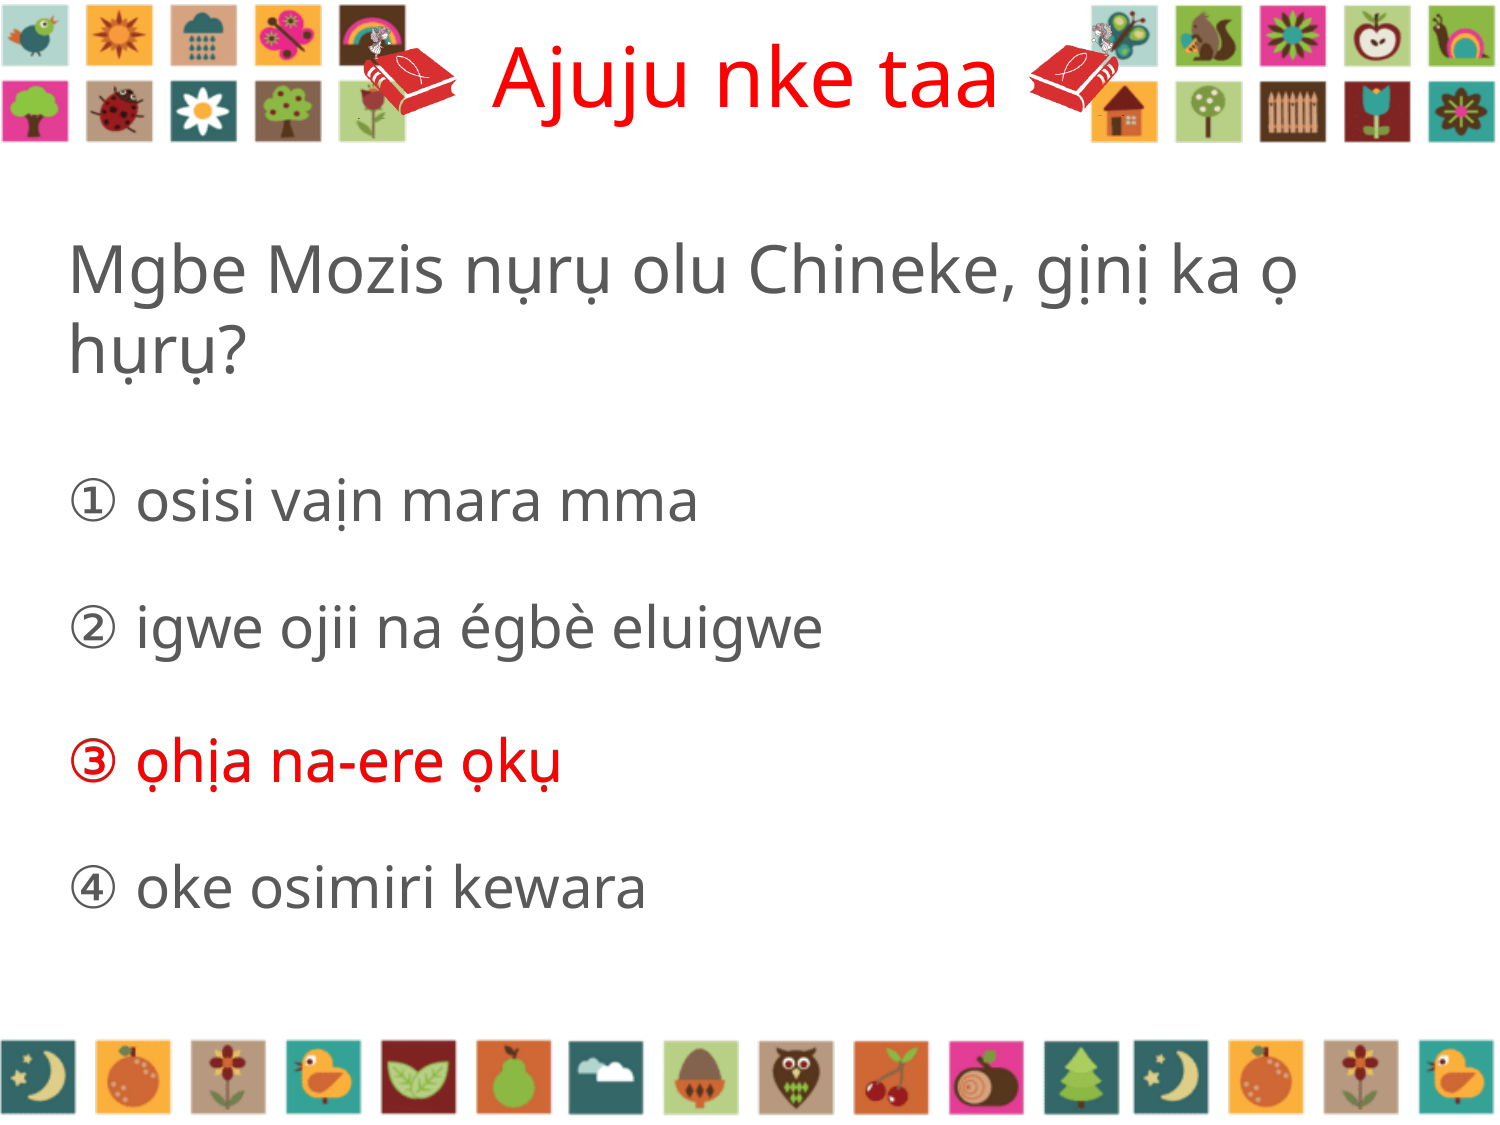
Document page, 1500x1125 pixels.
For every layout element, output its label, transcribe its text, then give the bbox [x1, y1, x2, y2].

text_box ② igwe ojii na égbè eluigwe [53, 582, 1436, 668]
picture [0, 3, 489, 150]
text_box ③ ọhịa na-ere ọkụ [53, 716, 1483, 802]
text_box ④ oke osimiri kewara [53, 842, 1483, 928]
picture [996, 3, 1500, 150]
text_box Mgbe Mozis nụrụ olu Chineke, gịnị ka ọ hụrụ? [53, 219, 1436, 395]
text_box Ajuju nke taa [425, 16, 1078, 131]
text_box ① osisi vaịn mara mma [53, 456, 1436, 541]
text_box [0, 1028, 1500, 1118]
